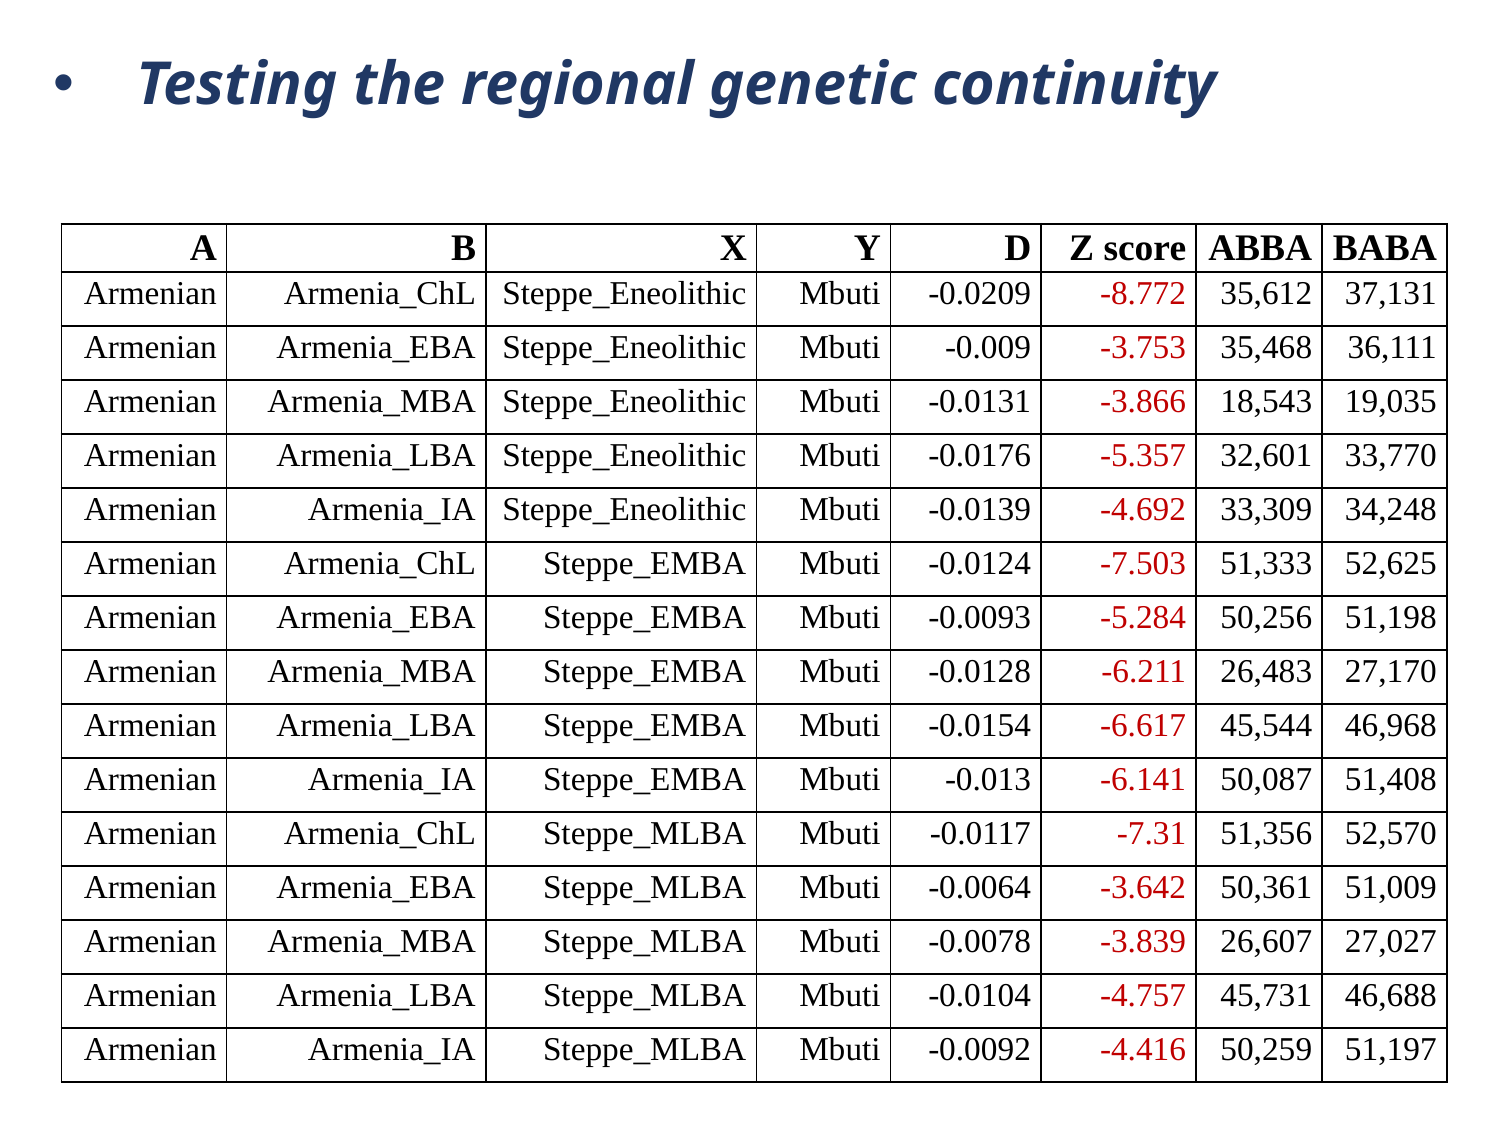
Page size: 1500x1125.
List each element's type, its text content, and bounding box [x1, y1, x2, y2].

table_cell Armenian [62, 921, 226, 973]
table_cell -7.503 [1042, 543, 1195, 595]
table_cell Steppe_MLBA [487, 1029, 756, 1081]
table_cell Armenian [62, 975, 226, 1027]
table_cell Armenian [62, 435, 226, 487]
table_cell 51,408 [1323, 759, 1446, 811]
table_cell Armenia_MBA [227, 651, 485, 703]
table_cell -0.0064 [891, 867, 1040, 919]
table_cell Armenian [62, 597, 226, 649]
table_cell -3.839 [1042, 921, 1195, 973]
table_cell 33,309 [1197, 489, 1321, 541]
table_cell Armenia_EBA [227, 327, 485, 379]
table_cell Mbuti [757, 705, 890, 757]
table_cell 51,197 [1323, 1029, 1446, 1081]
table_cell Armenian [62, 381, 226, 433]
table_cell Armenian [62, 1029, 226, 1081]
table_cell Steppe_MLBA [487, 813, 756, 865]
table_cell Armenia_ChL [227, 543, 485, 595]
table_cell 19,035 [1323, 381, 1446, 433]
table_cell Steppe_EMBA [487, 759, 756, 811]
table_cell -0.0092 [891, 1029, 1040, 1081]
table_cell Armenia_MBA [227, 381, 485, 433]
table_cell Armenia_EBA [227, 597, 485, 649]
table_cell 34,248 [1323, 489, 1446, 541]
table_cell 51,009 [1323, 867, 1446, 919]
table_cell -4.757 [1042, 975, 1195, 1027]
table_cell Armenia_LBA [227, 975, 485, 1027]
table_header X [487, 225, 756, 271]
table_cell -0.0128 [891, 651, 1040, 703]
table_cell Mbuti [757, 273, 890, 325]
table_header D [891, 225, 1040, 271]
table_cell Mbuti [757, 597, 890, 649]
table_cell -0.0124 [891, 543, 1040, 595]
table_header Y [757, 225, 890, 271]
table_cell -4.416 [1042, 1029, 1195, 1081]
table_cell Mbuti [757, 813, 890, 865]
table_cell -0.0131 [891, 381, 1040, 433]
table_cell -0.0139 [891, 489, 1040, 541]
table_cell Steppe_EMBA [487, 651, 756, 703]
table_cell 46,968 [1323, 705, 1446, 757]
table_cell Armenia_LBA [227, 705, 485, 757]
table_cell Mbuti [757, 435, 890, 487]
table_cell 36,111 [1323, 327, 1446, 379]
table_cell 52,625 [1323, 543, 1446, 595]
table_cell Steppe_Eneolithic [487, 327, 756, 379]
table_cell -6.141 [1042, 759, 1195, 811]
table_cell Steppe_EMBA [487, 705, 756, 757]
table_cell -0.0078 [891, 921, 1040, 973]
table_cell 50,087 [1197, 759, 1321, 811]
table_cell -5.284 [1042, 597, 1195, 649]
table_header BABA [1323, 225, 1446, 271]
table_cell Mbuti [757, 381, 890, 433]
table_cell Mbuti [757, 489, 890, 541]
table_cell -0.013 [891, 759, 1040, 811]
table_cell -0.0209 [891, 273, 1040, 325]
table_cell -5.357 [1042, 435, 1195, 487]
table_cell Steppe_MLBA [487, 921, 756, 973]
table_header Z score [1042, 225, 1195, 271]
table_cell Armenian [62, 705, 226, 757]
table_cell Steppe_Eneolithic [487, 273, 756, 325]
table_cell 52,570 [1323, 813, 1446, 865]
table_cell 18,543 [1197, 381, 1321, 433]
text_box Testing the regional genetic continuity [38, 26, 1332, 244]
table_cell Armenian [62, 867, 226, 919]
table_cell -3.753 [1042, 327, 1195, 379]
table_cell Armenia_IA [227, 489, 485, 541]
table_cell -3.642 [1042, 867, 1195, 919]
table_cell -0.009 [891, 327, 1040, 379]
table_cell Mbuti [757, 327, 890, 379]
table_cell Armenia_MBA [227, 921, 485, 973]
table_cell Steppe_Eneolithic [487, 381, 756, 433]
table_cell -4.692 [1042, 489, 1195, 541]
table_cell Mbuti [757, 651, 890, 703]
table_cell -0.0104 [891, 975, 1040, 1027]
table_cell Mbuti [757, 759, 890, 811]
table_cell Steppe_MLBA [487, 867, 756, 919]
table_cell Steppe_MLBA [487, 975, 756, 1027]
table_cell 50,361 [1197, 867, 1321, 919]
table_cell 26,607 [1197, 921, 1321, 973]
table_cell 35,612 [1197, 273, 1321, 325]
table_header A [62, 225, 226, 271]
table_cell 32,601 [1197, 435, 1321, 487]
table_cell 50,259 [1197, 1029, 1321, 1081]
table_cell -0.0117 [891, 813, 1040, 865]
table_cell -6.211 [1042, 651, 1195, 703]
table_cell -0.0154 [891, 705, 1040, 757]
table_cell Armenian [62, 543, 226, 595]
table_cell -7.31 [1042, 813, 1195, 865]
table_cell Armenian [62, 273, 226, 325]
table_cell Armenia_ChL [227, 813, 485, 865]
table_cell 51,198 [1323, 597, 1446, 649]
table_header ABBA [1197, 225, 1321, 271]
table_cell 33,770 [1323, 435, 1446, 487]
table_cell 37,131 [1323, 273, 1446, 325]
table_cell -8.772 [1042, 273, 1195, 325]
table_cell 46,688 [1323, 975, 1446, 1027]
table_cell Mbuti [757, 867, 890, 919]
table_cell Armenian [62, 759, 226, 811]
table_cell -0.0093 [891, 597, 1040, 649]
table_cell 26,483 [1197, 651, 1321, 703]
table_cell -0.0176 [891, 435, 1040, 487]
table_cell Steppe_Eneolithic [487, 435, 756, 487]
table_cell 51,356 [1197, 813, 1321, 865]
table_cell 51,333 [1197, 543, 1321, 595]
table_cell 50,256 [1197, 597, 1321, 649]
table_cell 45,731 [1197, 975, 1321, 1027]
table_cell Armenia_EBA [227, 867, 485, 919]
table_cell Armenia_LBA [227, 435, 485, 487]
table_cell -3.866 [1042, 381, 1195, 433]
table_cell Armenia_IA [227, 1029, 485, 1081]
table_cell 35,468 [1197, 327, 1321, 379]
table_cell Steppe_EMBA [487, 597, 756, 649]
table_cell Armenian [62, 327, 226, 379]
table_cell Mbuti [757, 1029, 890, 1081]
table_cell Mbuti [757, 921, 890, 973]
table_header B [227, 225, 485, 271]
table_cell Steppe_Eneolithic [487, 489, 756, 541]
table_cell Armenian [62, 489, 226, 541]
table_cell Mbuti [757, 975, 890, 1027]
table_cell 45,544 [1197, 705, 1321, 757]
table_cell Steppe_EMBA [487, 543, 756, 595]
table_cell 27,170 [1323, 651, 1446, 703]
table_cell -6.617 [1042, 705, 1195, 757]
table_cell 27,027 [1323, 921, 1446, 973]
table_cell Armenia_IA [227, 759, 485, 811]
table_cell Mbuti [757, 543, 890, 595]
table_cell Armenian [62, 813, 226, 865]
table_cell Armenia_ChL [227, 273, 485, 325]
table_cell Armenian [62, 651, 226, 703]
